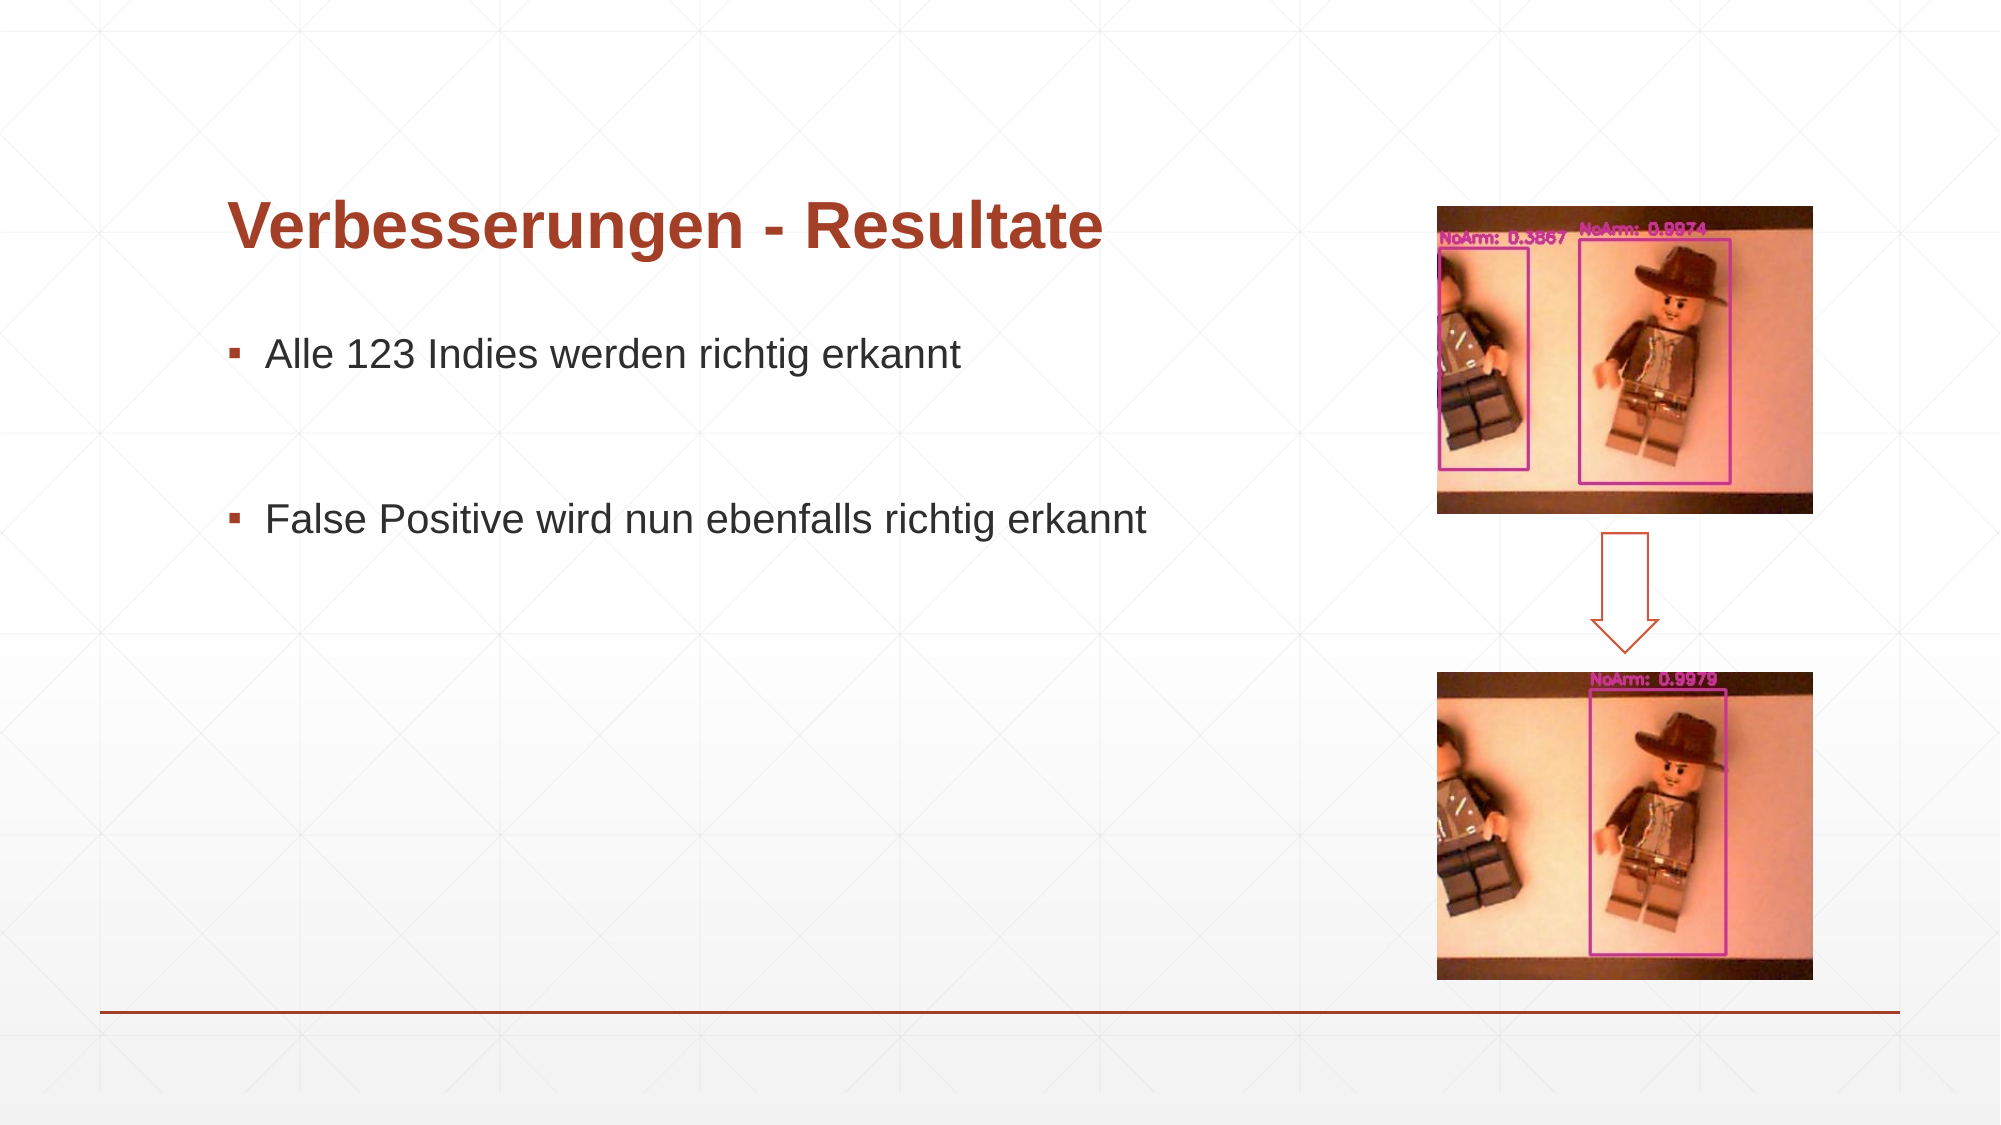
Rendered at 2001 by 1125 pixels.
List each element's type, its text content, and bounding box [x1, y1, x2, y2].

text_box [1589, 532, 1661, 655]
picture [1437, 206, 1813, 514]
picture [1437, 672, 1813, 980]
list Alle 123 Indies werden richtig erkannt False Positive wird nun ebenfalls richtig erkannt [212, 324, 1788, 950]
title Verbesserungen - Resultate [212, 82, 1788, 271]
